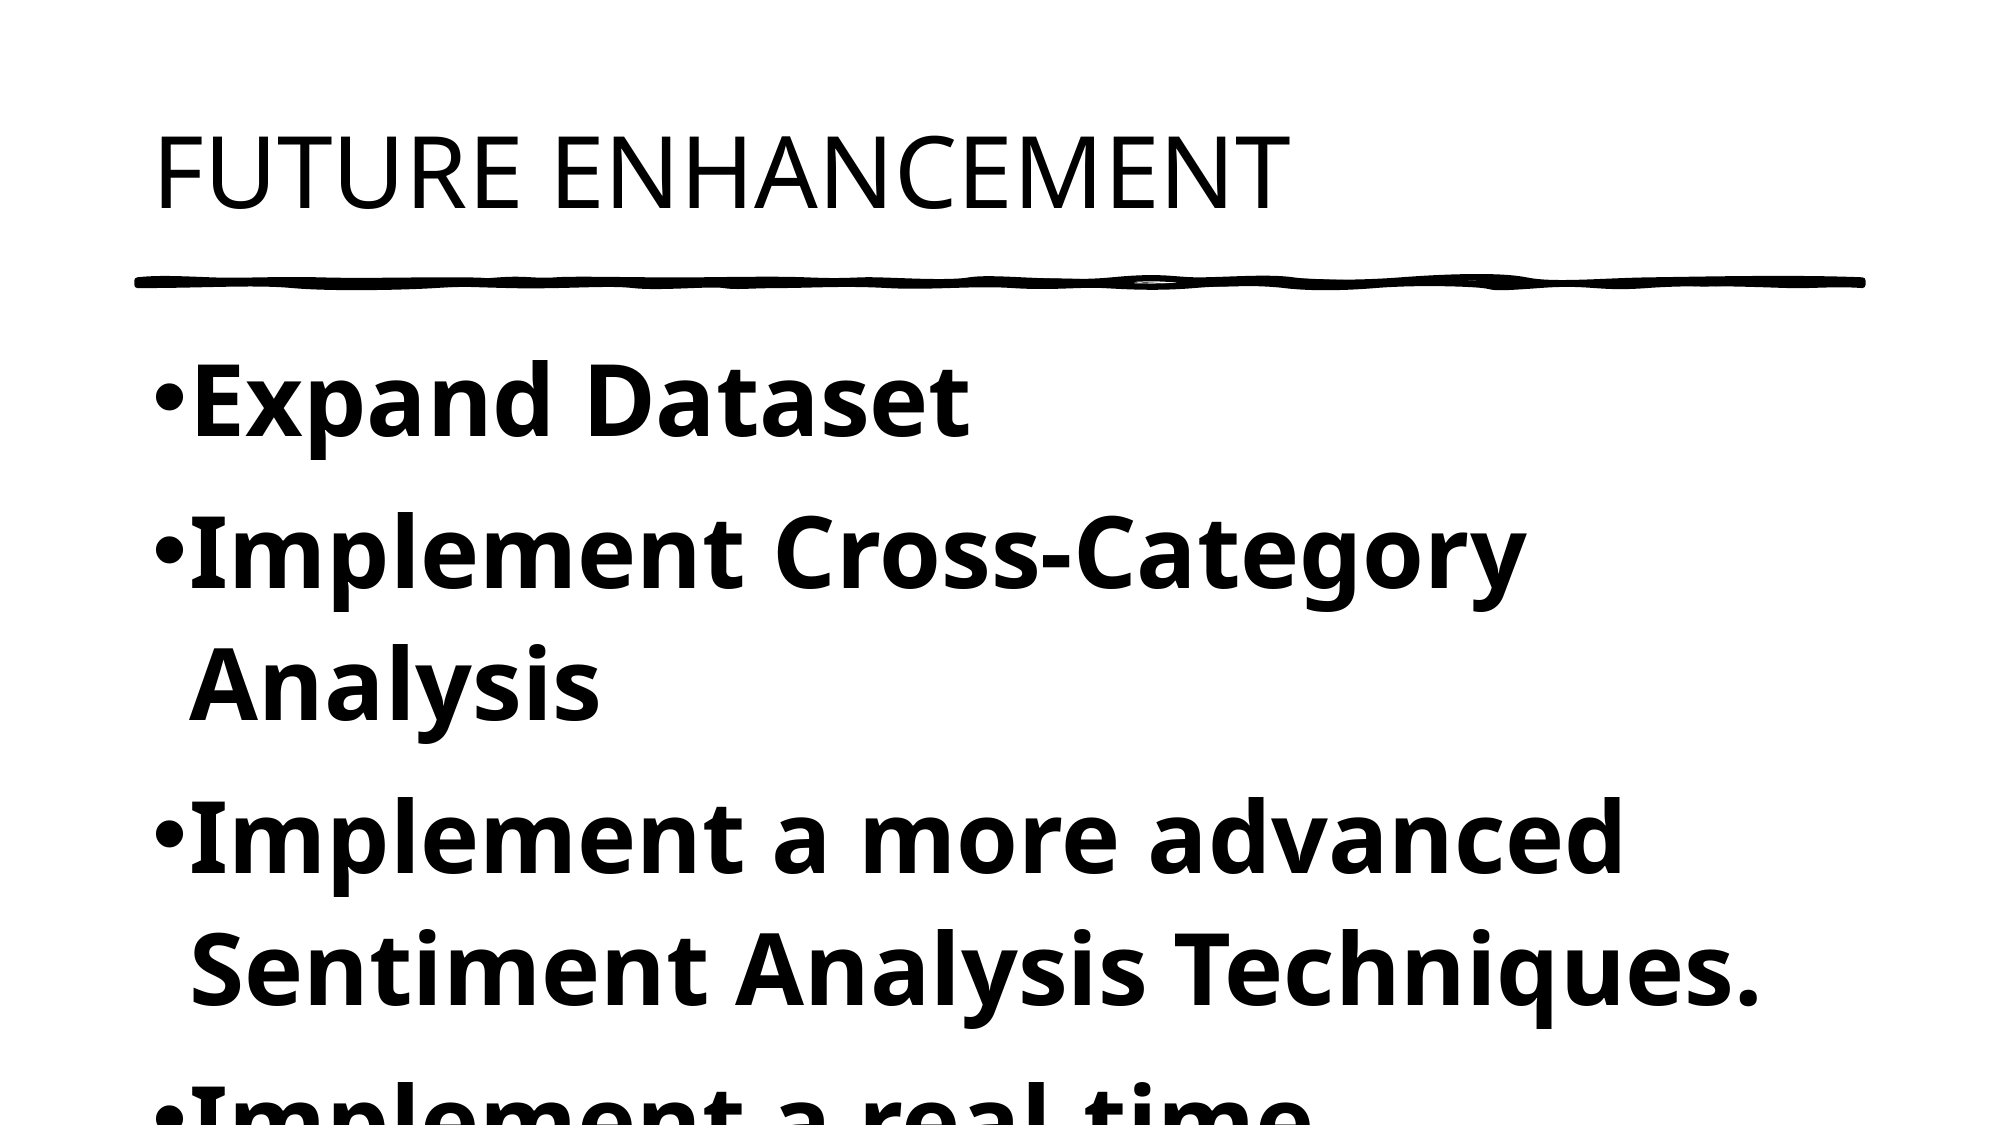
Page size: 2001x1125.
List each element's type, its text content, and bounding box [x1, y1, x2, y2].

title FUTURE ENHANCEMENT [137, 59, 1863, 278]
list Expand Dataset Implement Cross-Category Analysis Implement a more advanced Sentiment Analysis Techniques. Implement a real-time Sentiment Analysis [137, 316, 1863, 1014]
